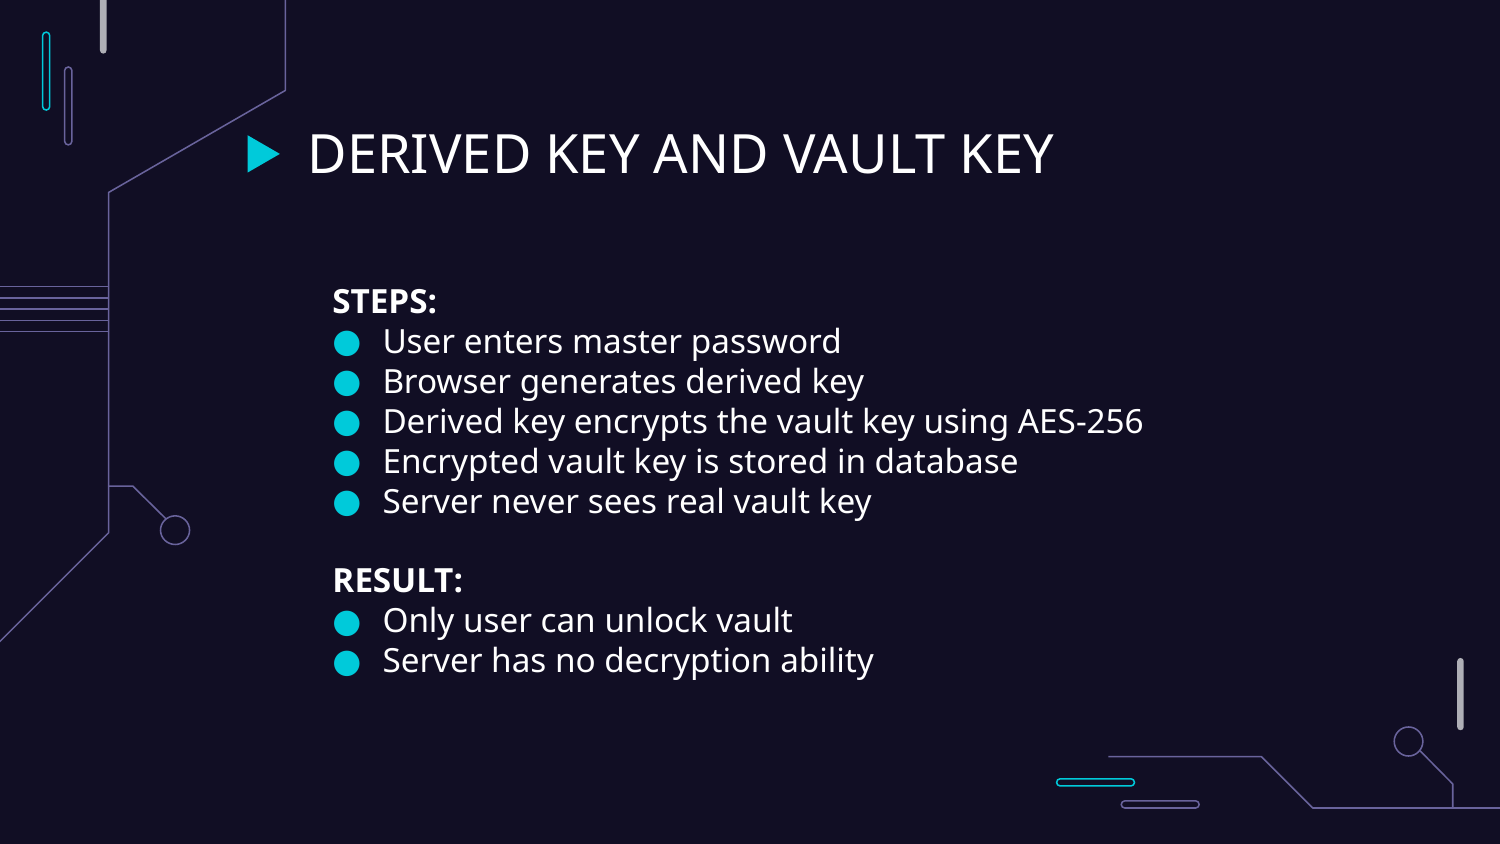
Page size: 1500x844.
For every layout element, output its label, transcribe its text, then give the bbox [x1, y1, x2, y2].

title DERIVED KEY AND VAULT KEY [292, 50, 1150, 200]
subtitle STEPS: User enters master password Browser generates derived key Derived key encrypts the vault key using AES-256 Encrypted vault key is stored in database Server never sees real vault key RESULT: Only user can unlock vault Server has no decryption ability [292, 265, 1332, 727]
text_box [247, 135, 280, 173]
